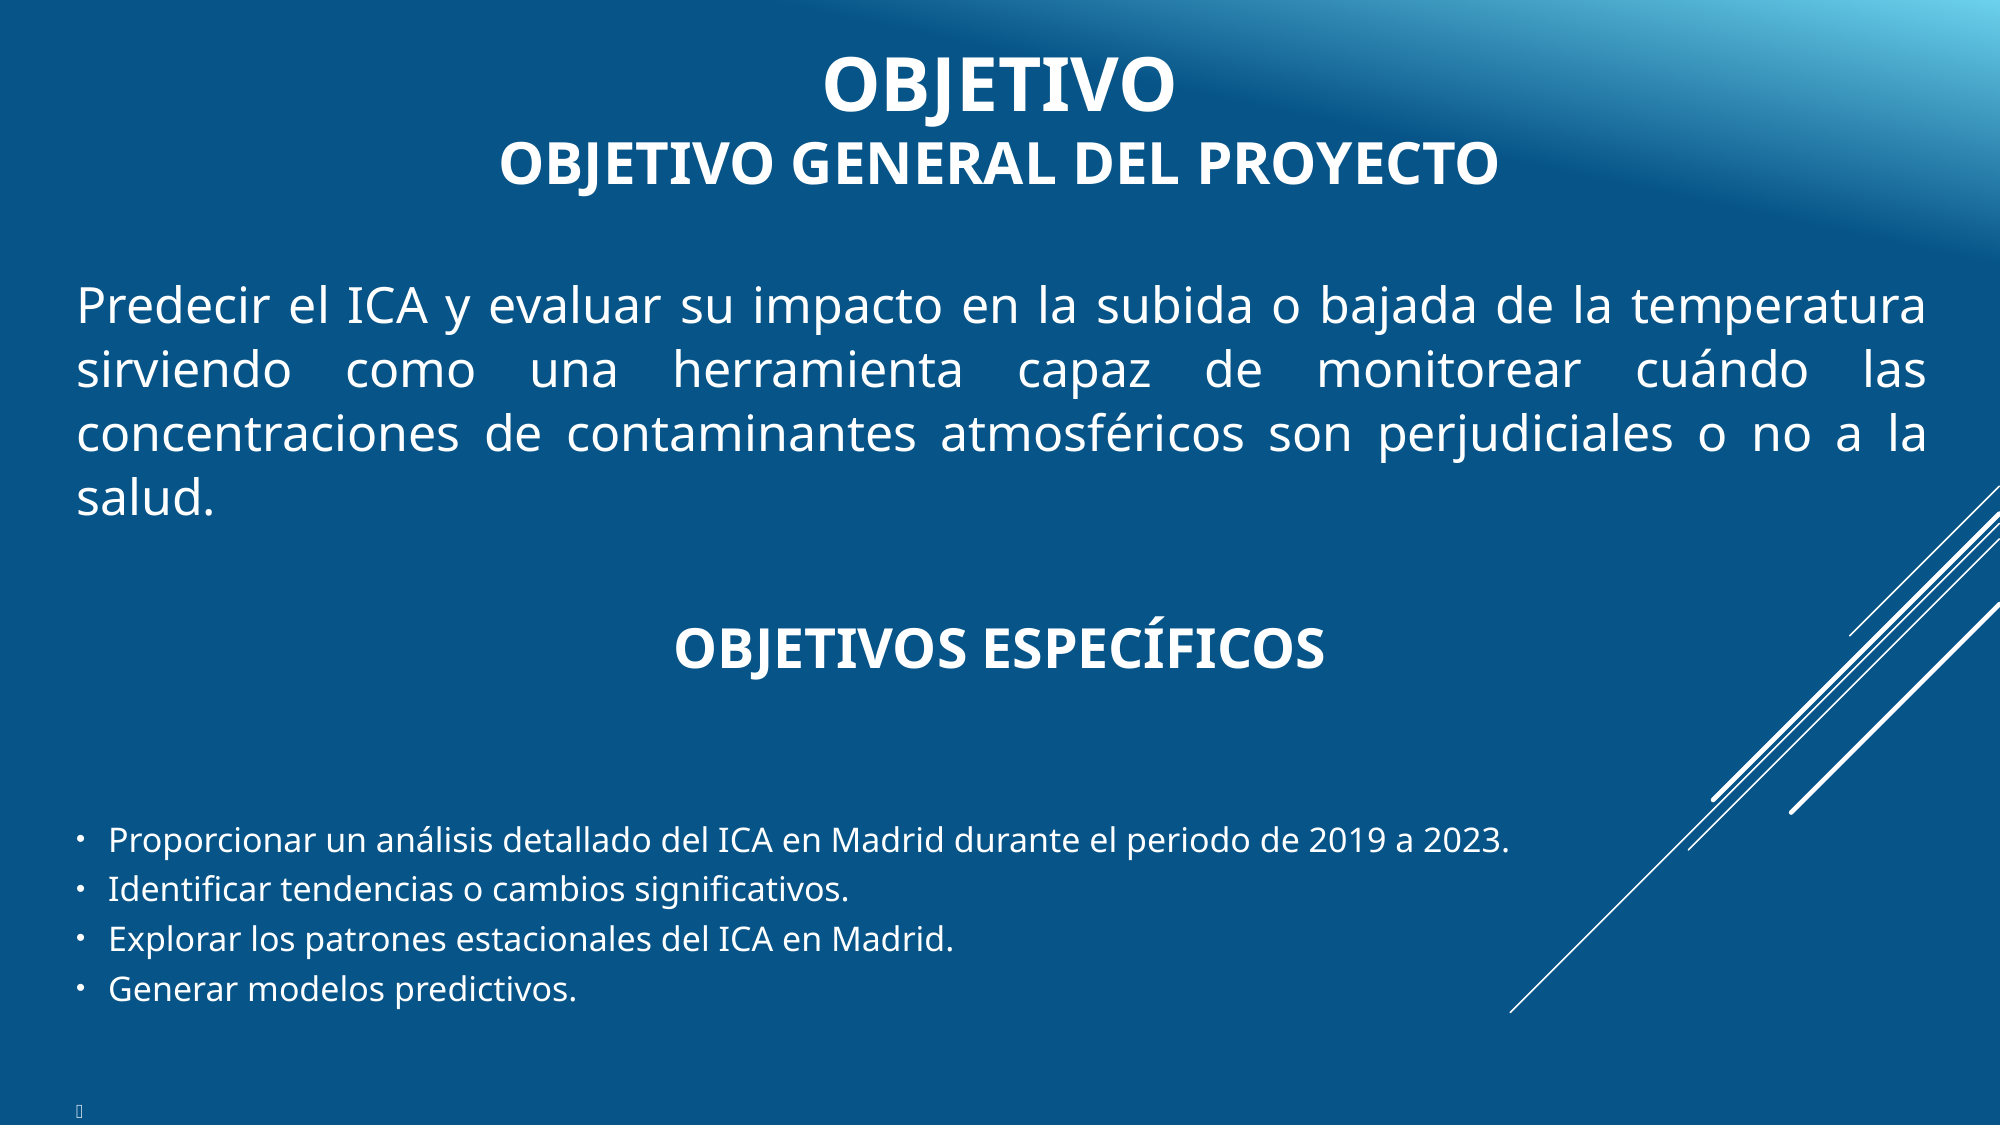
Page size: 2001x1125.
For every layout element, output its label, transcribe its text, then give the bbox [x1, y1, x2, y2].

text_box Proporcionar un análisis detallado del ICA en Madrid durante el periodo de 2019 a 2023. Identificar tendencias o cambios significativos. Explorar los patrones estacionales del ICA en Madrid. Generar modelos predictivos. [61, 729, 1723, 1125]
text_box Objetivos específicos [0, 520, 2000, 689]
title objetivo Objetivo General DEL PROYECTO [0, 3, 2000, 229]
list Predecir el ICA y evaluar su impacto en la subida o bajada de la temperatura sirviendo como una herramienta capaz de monitorear cuándo las concentraciones de contaminantes atmosféricos son perjudiciales o no a la salud. [61, 273, 1944, 520]
